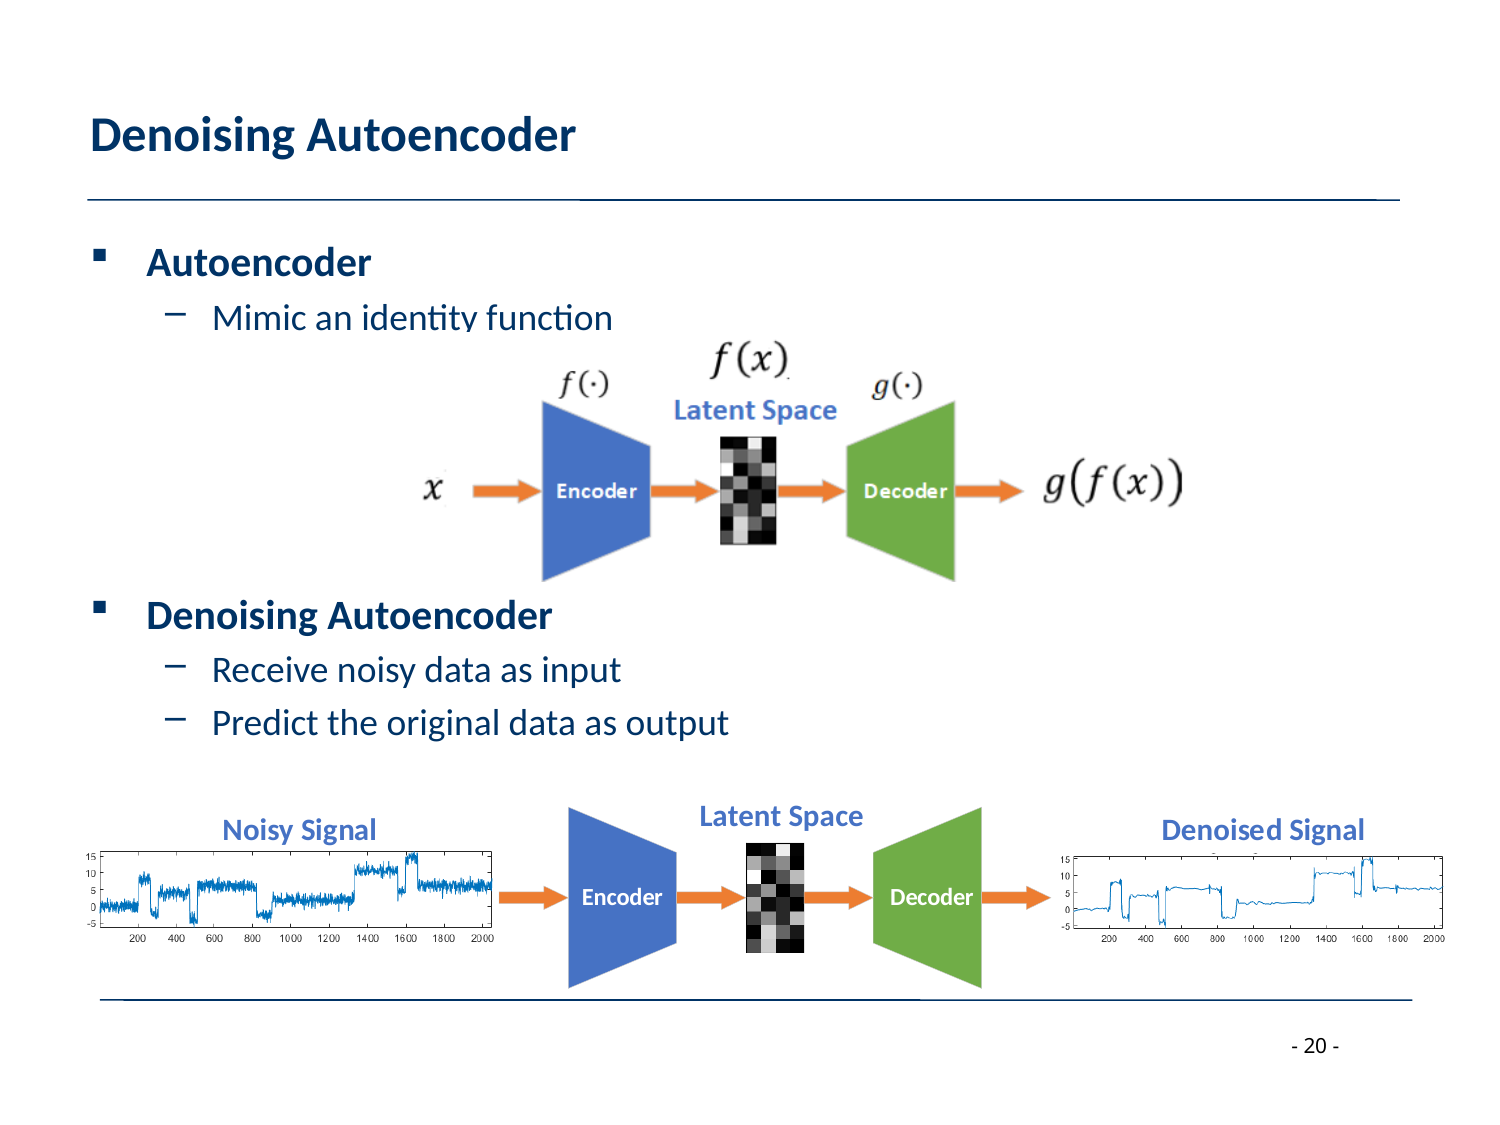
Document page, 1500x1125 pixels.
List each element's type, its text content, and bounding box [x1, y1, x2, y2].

picture [80, 786, 1448, 990]
picture [418, 332, 1186, 582]
title Denoising Autoencoder [75, 37, 1425, 225]
list Autoencoder Mimic an identity function Denoising Autoencoder Receive noisy data as input Predict the original data as output [75, 227, 1425, 791]
